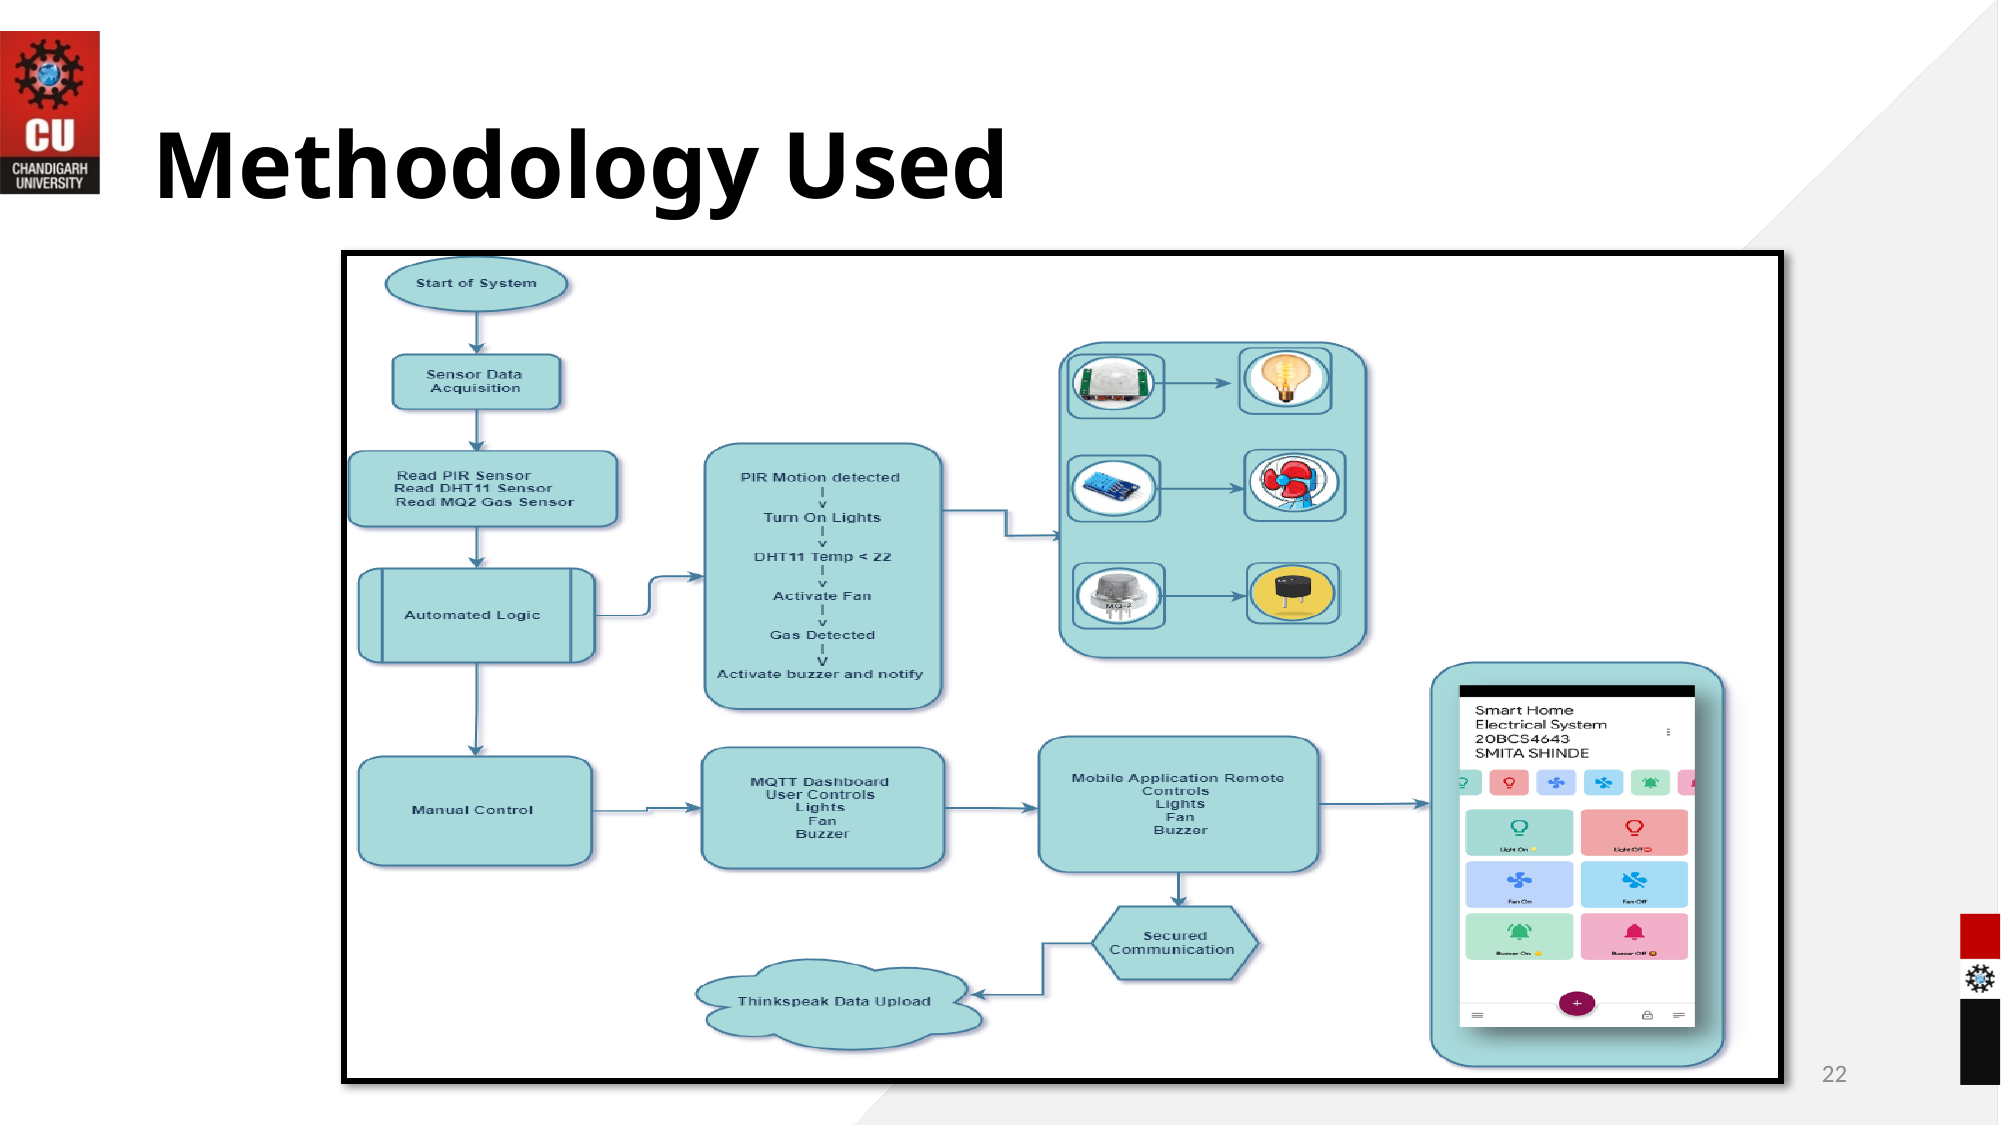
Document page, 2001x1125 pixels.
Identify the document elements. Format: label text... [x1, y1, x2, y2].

slide_number 22 [1412, 1042, 1863, 1103]
picture [0, 0, 2001, 1125]
title Methodology Used [137, 59, 1863, 278]
